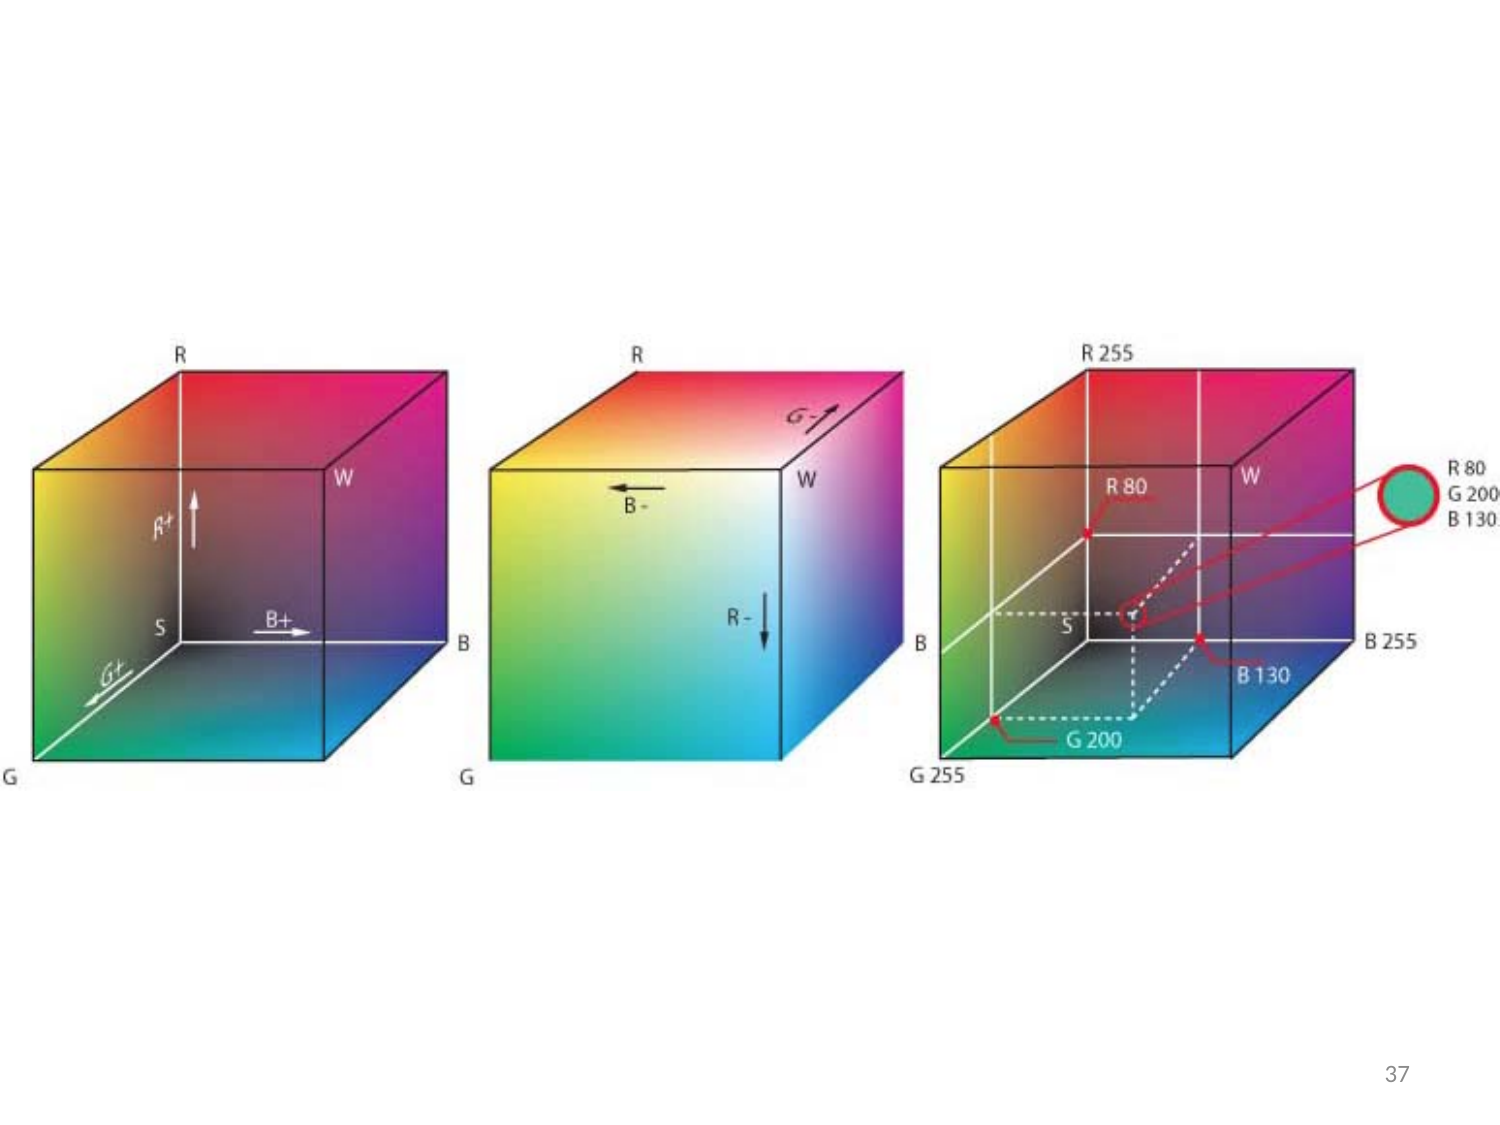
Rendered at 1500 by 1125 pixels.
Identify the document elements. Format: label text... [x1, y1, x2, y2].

picture [0, 333, 1500, 791]
slide_number 37 [1074, 1042, 1425, 1103]
